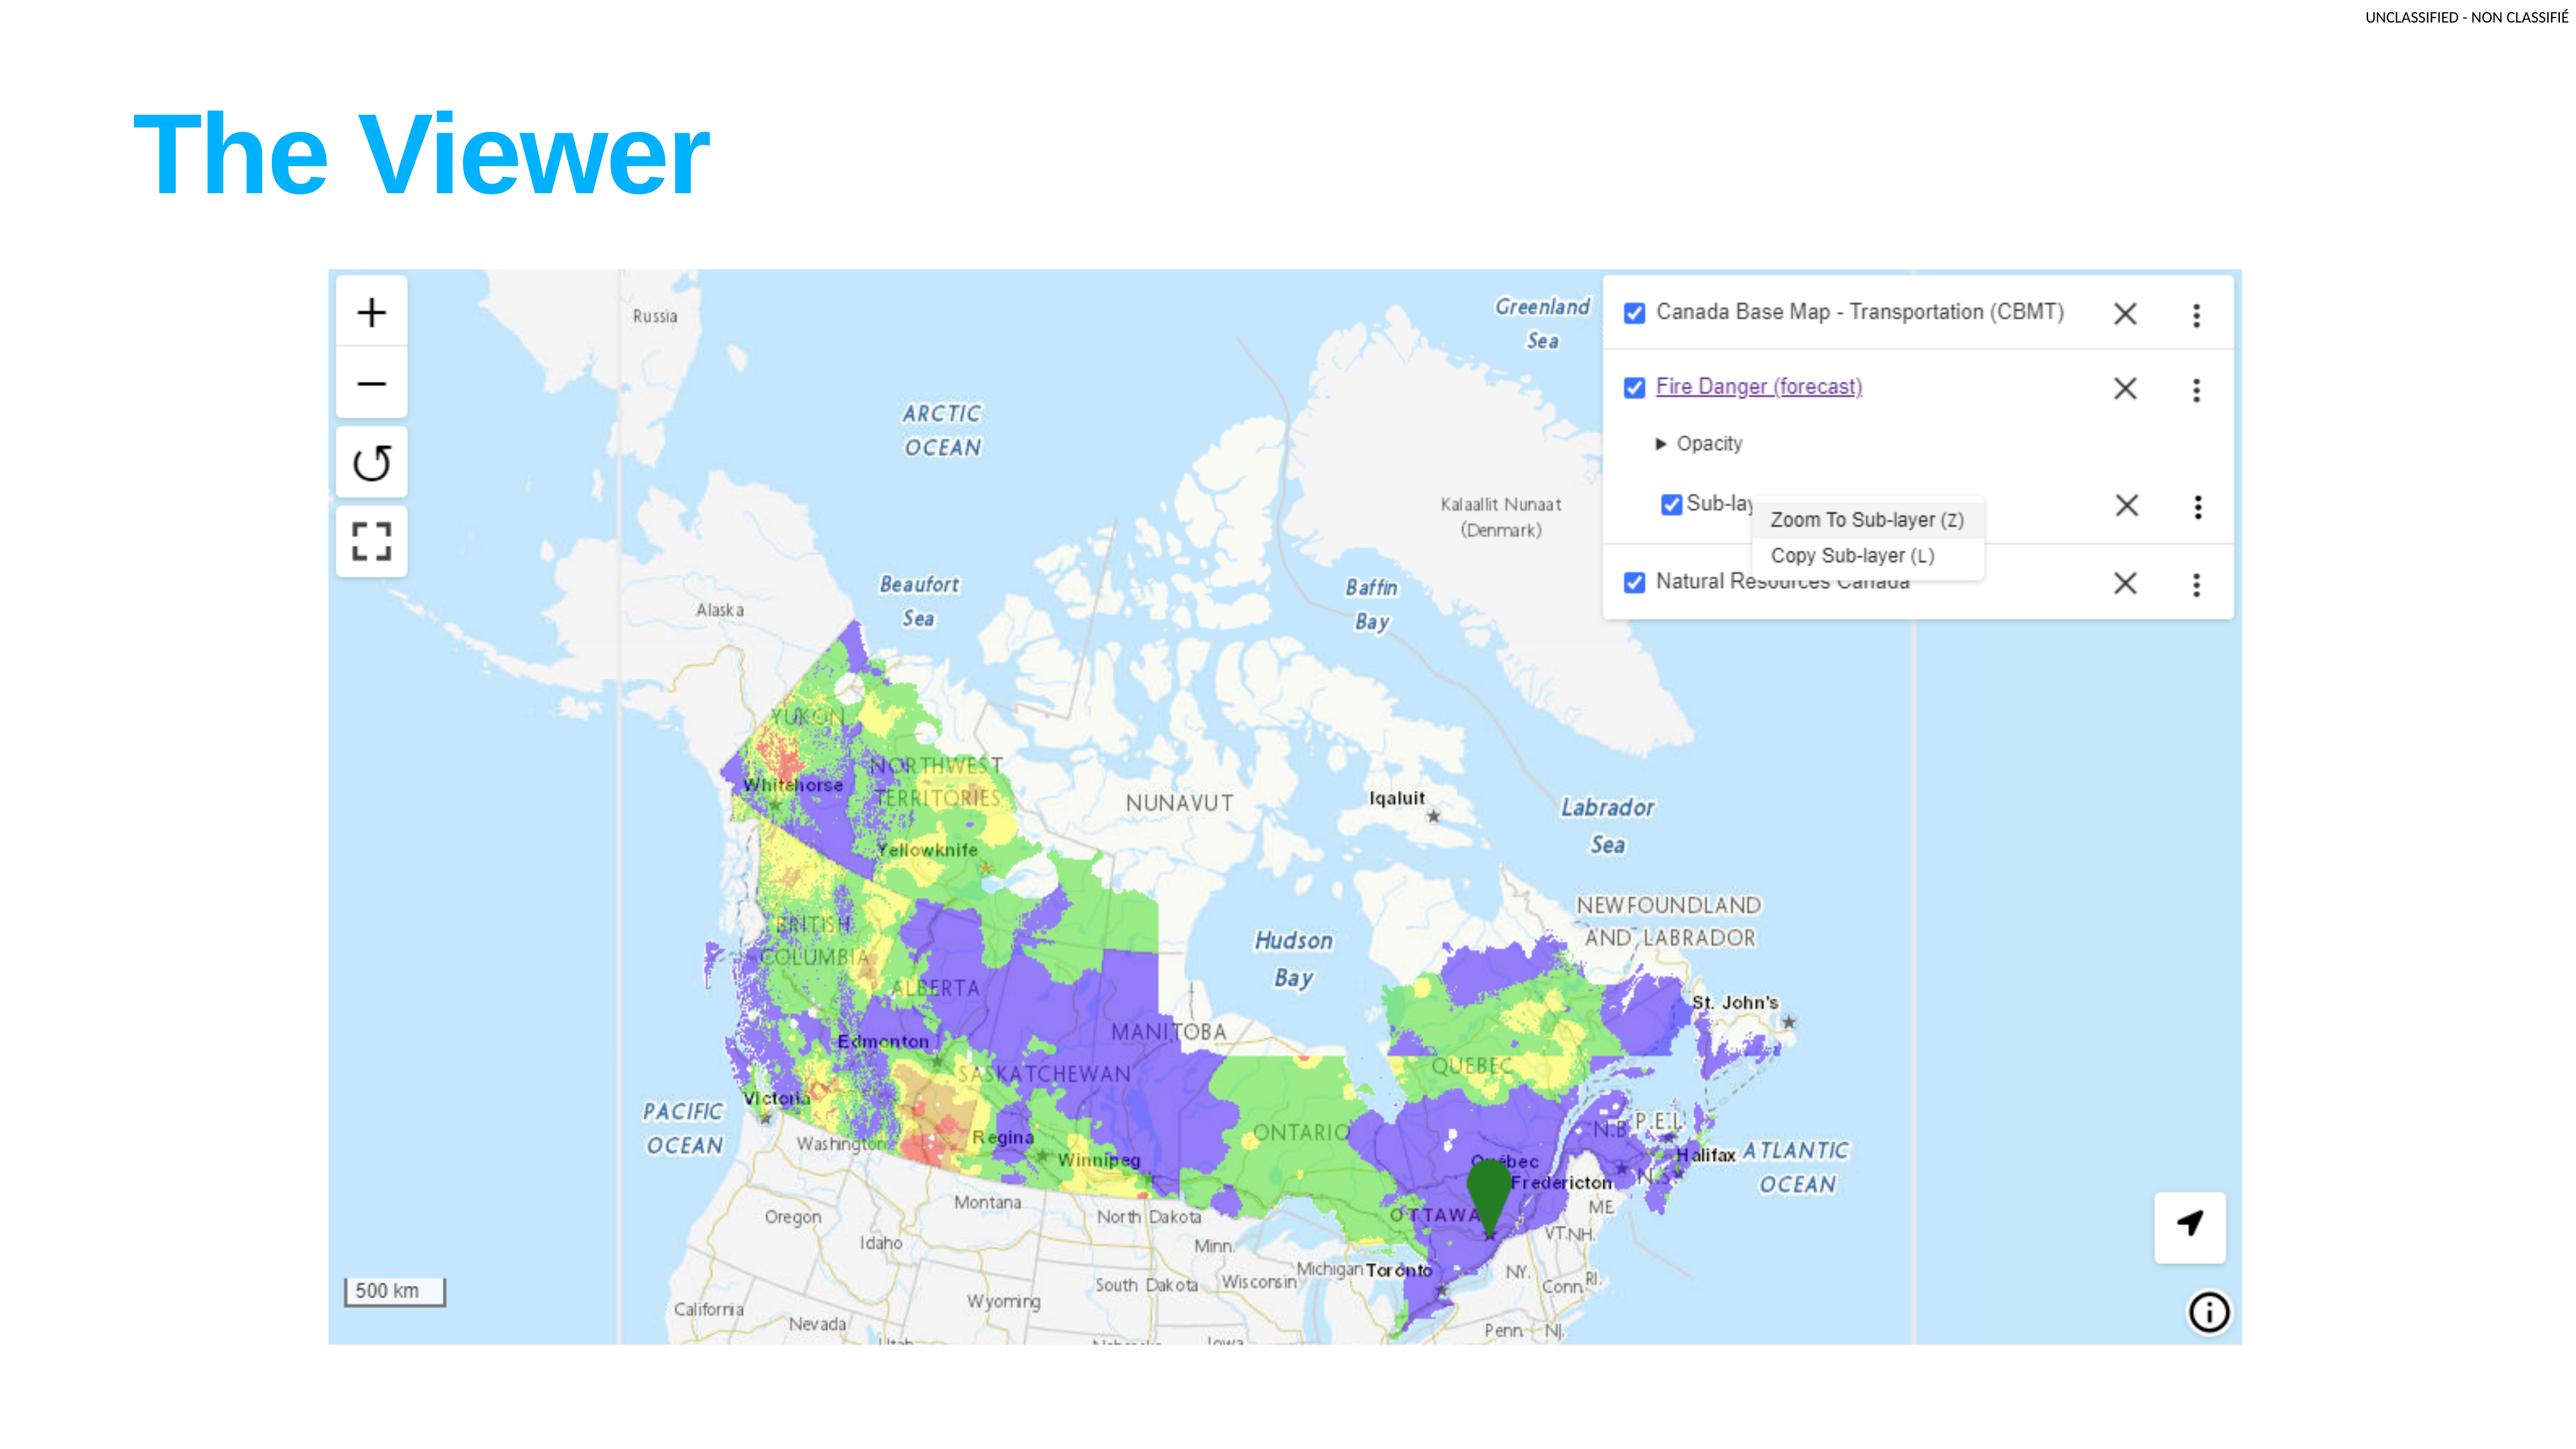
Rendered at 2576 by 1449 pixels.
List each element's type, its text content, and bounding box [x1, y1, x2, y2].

picture [328, 269, 2248, 1349]
title The Viewer [127, 100, 2449, 252]
